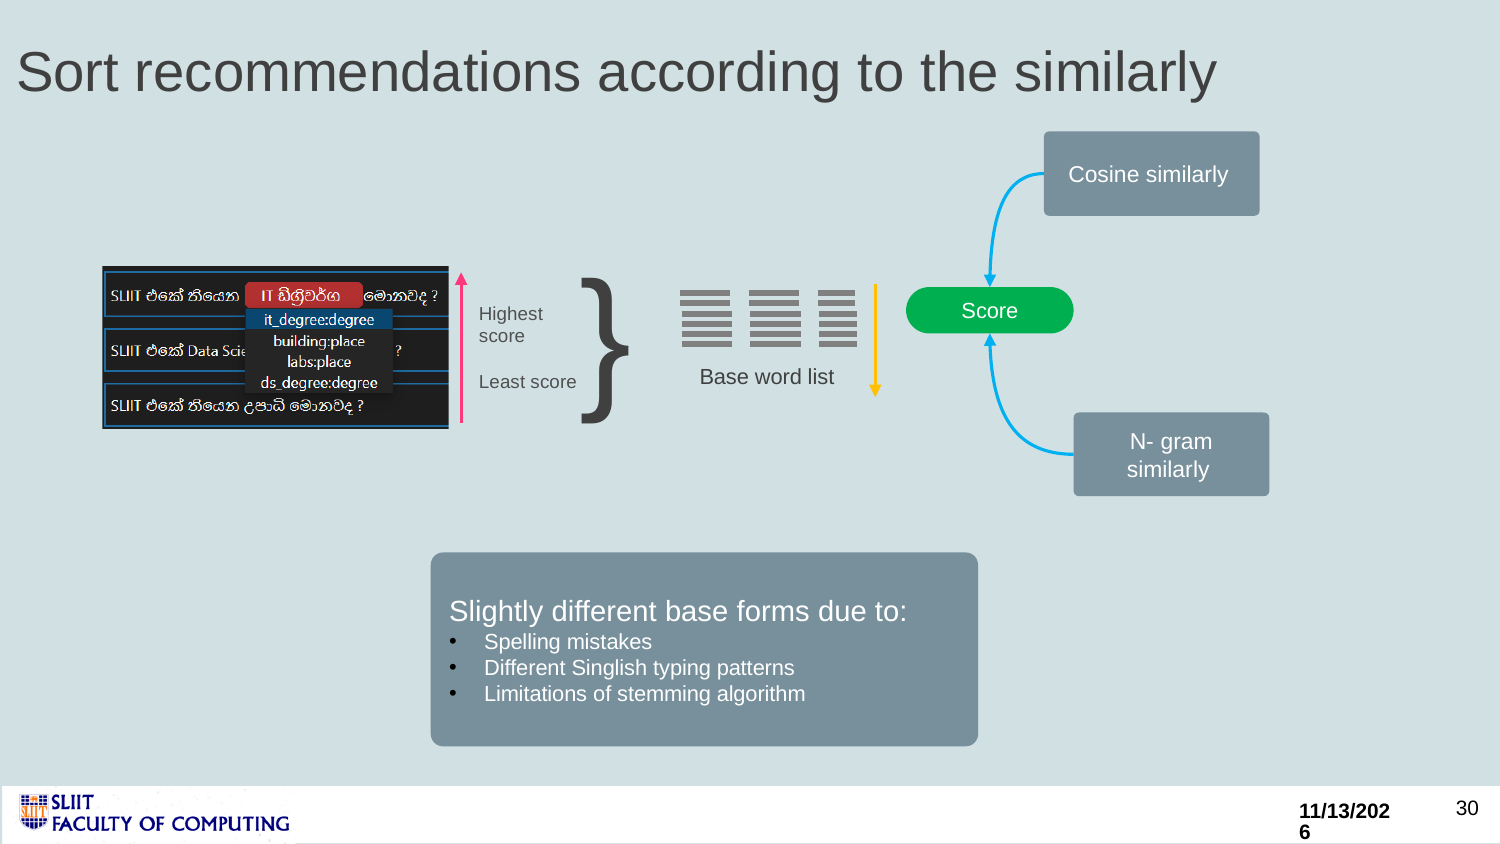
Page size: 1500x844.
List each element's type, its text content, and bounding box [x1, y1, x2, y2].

text_box } [565, 228, 639, 431]
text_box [101, 266, 609, 429]
text_box Slightly different base forms due to: Spelling mistakes Different Singlish typing patterns Limitations of stemming algorithm [428, 550, 981, 749]
text_box Cosine similarly [1041, 129, 1262, 218]
text_box Score [903, 284, 1076, 336]
picture [2, 786, 296, 844]
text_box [679, 284, 876, 398]
title Sort recommendations according to the similarly [1, 10, 1500, 118]
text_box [989, 173, 1045, 288]
slide_number 30 [1403, 769, 1494, 844]
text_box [989, 333, 1074, 455]
text_box N- gram similarly [1071, 410, 1272, 499]
